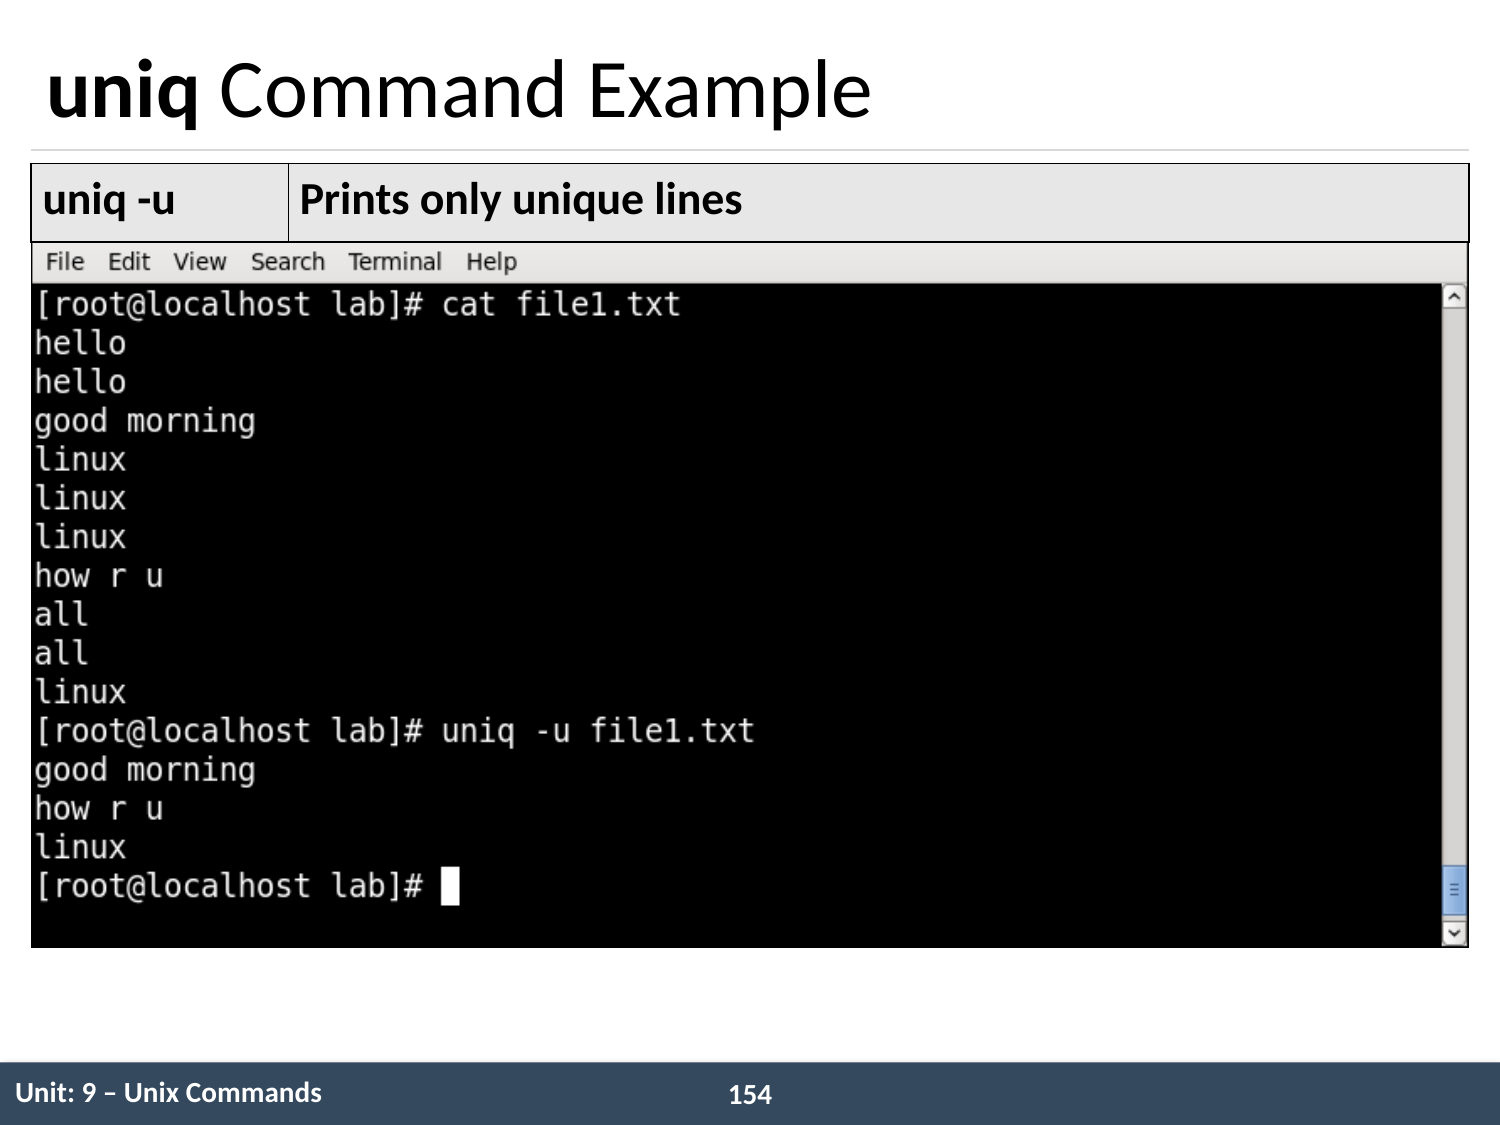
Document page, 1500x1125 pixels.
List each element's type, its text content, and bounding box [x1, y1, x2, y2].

table_header Prints only unique lines [289, 164, 1468, 240]
picture [30, 240, 1469, 948]
title uniq Command Example [31, 17, 1469, 150]
list [49, 156, 1488, 1032]
table_header uniq -u [32, 164, 288, 239]
